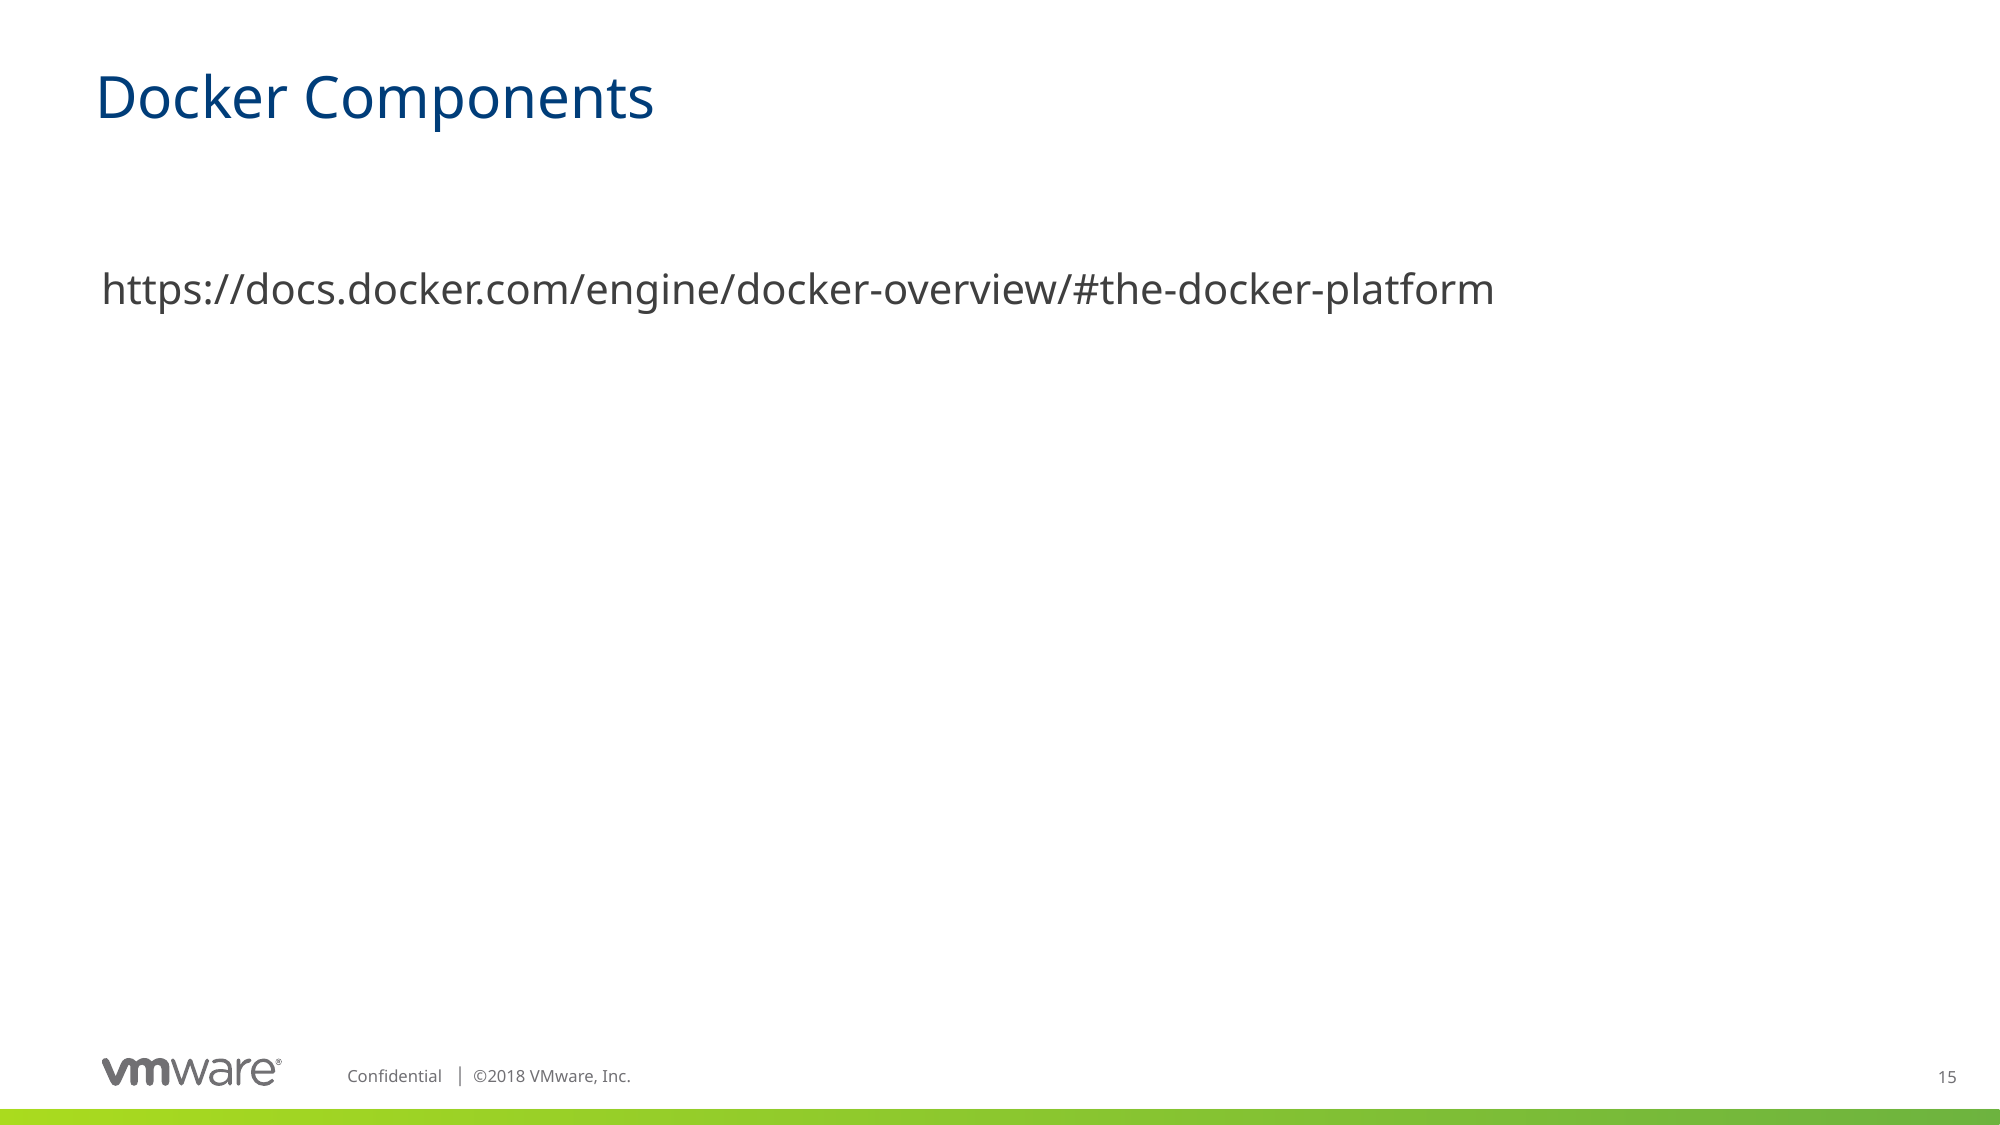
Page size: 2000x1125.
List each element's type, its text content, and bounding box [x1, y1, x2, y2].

title Docker Components [95, 67, 1900, 131]
list https://docs.docker.com/engine/docker-overview/#the-docker-platform [101, 262, 1902, 1013]
